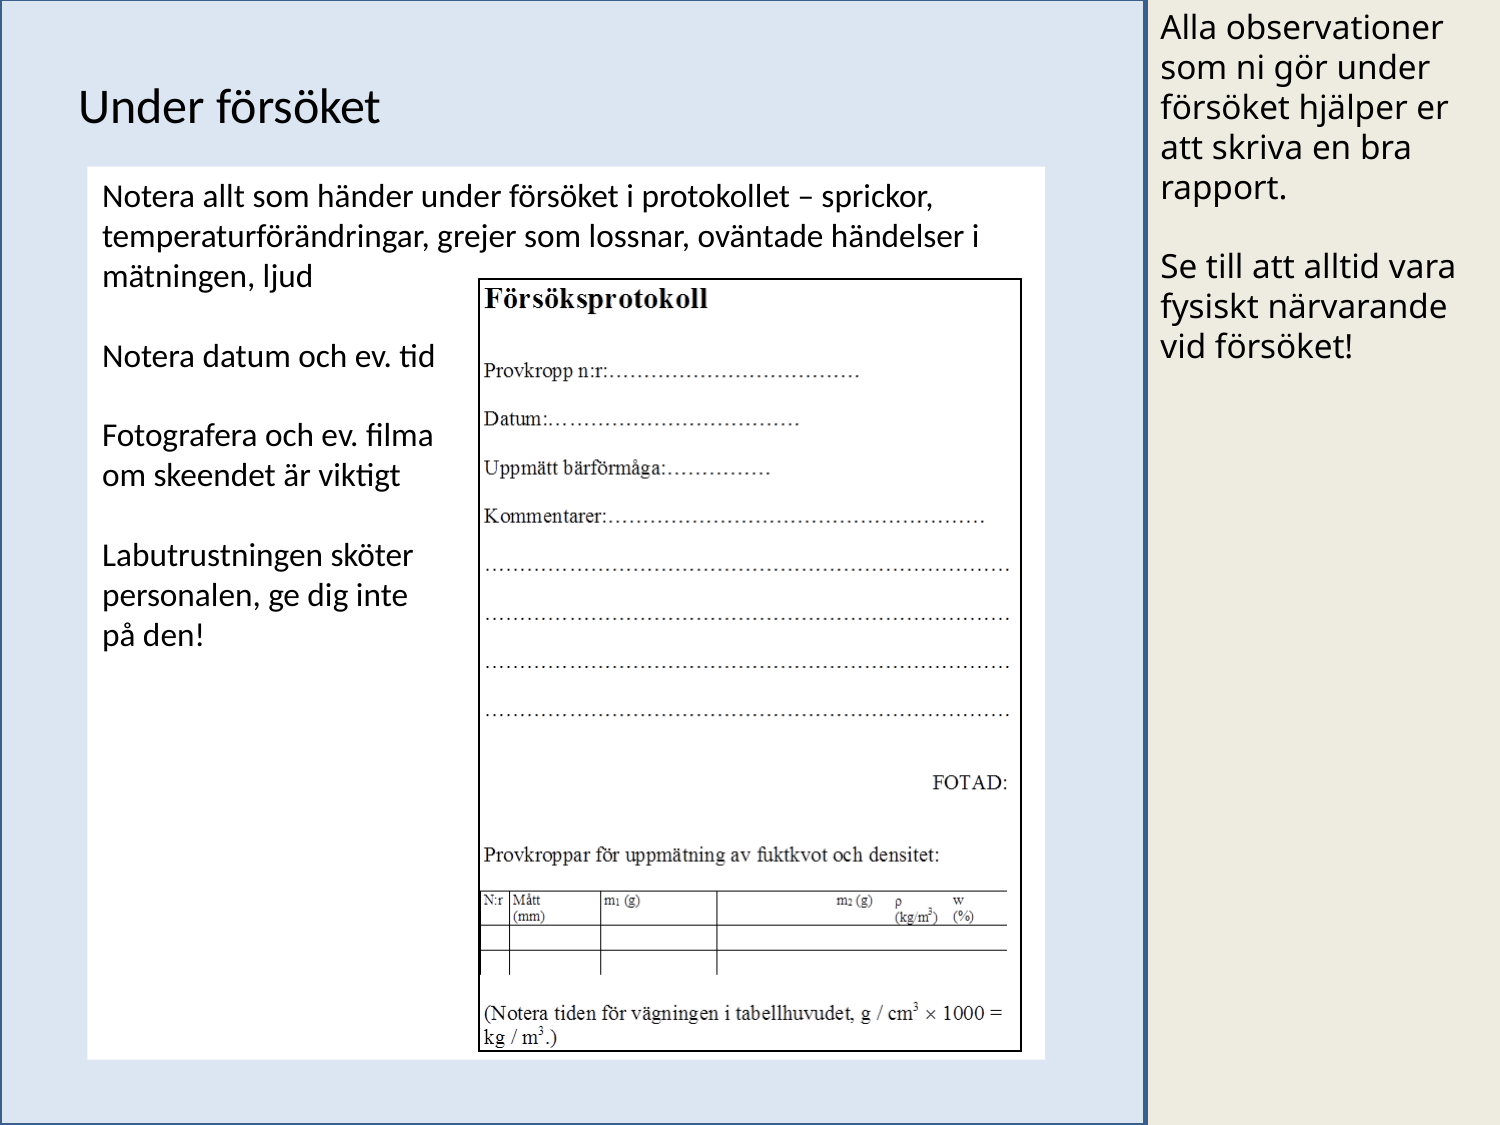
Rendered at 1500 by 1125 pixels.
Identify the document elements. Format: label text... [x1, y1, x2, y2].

text_box Notera allt som händer under försöket i protokollet – sprickor, temperaturförändringar, grejer som lossnar, oväntade händelser i mätningen, ljud Notera datum och ev. tid Fotografera och ev. filma om skeendet är viktigt Labutrustningen sköter personalen, ge dig inte på den! [87, 166, 1046, 1060]
picture [477, 278, 1022, 1052]
text_box Under försöket [63, 66, 1068, 142]
text_box [0, 0, 1148, 1125]
text_box Alla observationer som ni gör under försöket hjälper er att skriva en bra rapport. Se till att alltid vara fysiskt närvarande vid försöket! [1148, 0, 1500, 1125]
